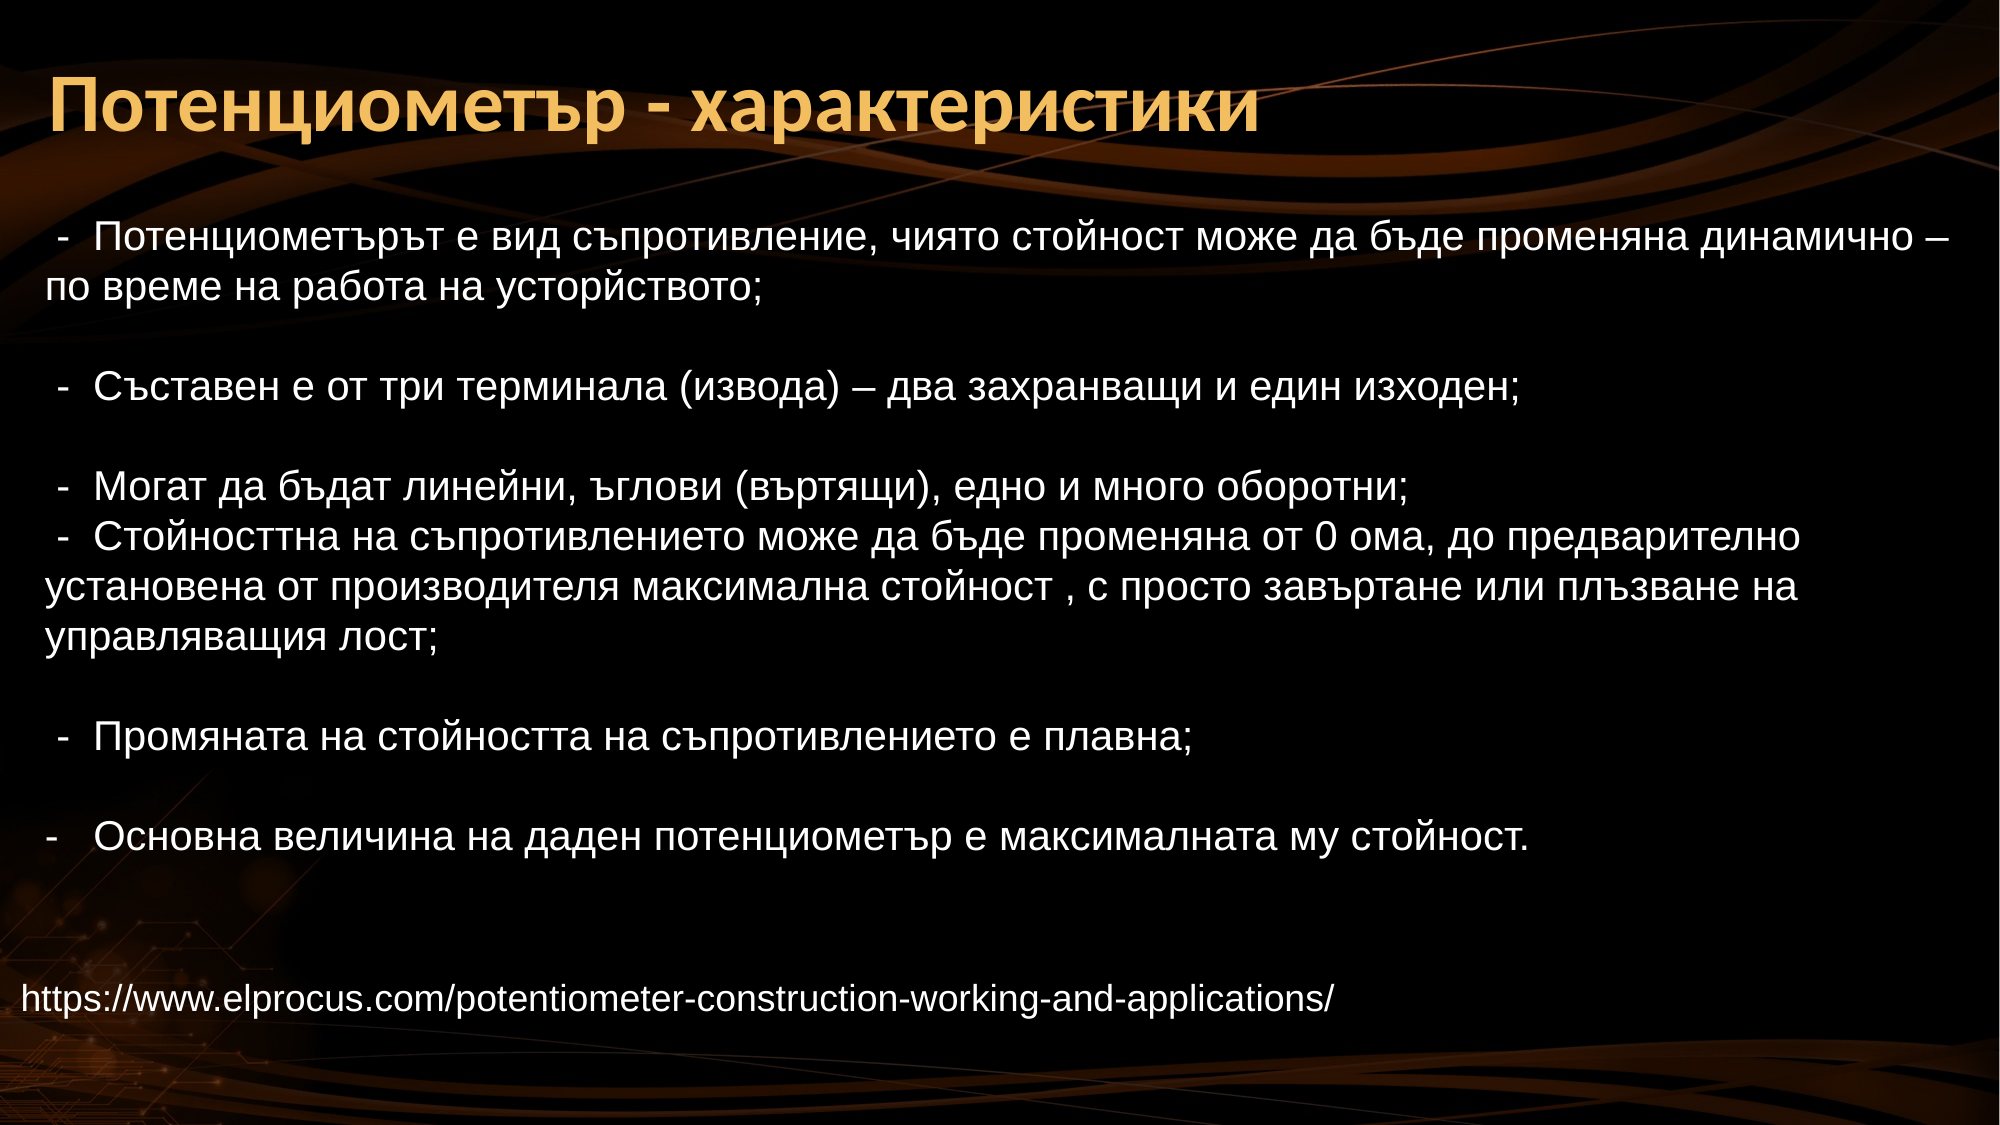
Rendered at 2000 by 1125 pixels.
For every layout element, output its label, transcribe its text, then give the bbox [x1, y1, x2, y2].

text_box - Потенциометърът е вид съпротивление, чиято стойност може да бъде променяна динамично – по време на работа на усторйството; - Съставен е от три терминала (извода) – два захранващи и един изходен; - Могат да бъдат линейни, ъглови (въртящи), едно и много оборотни; - Стойносттна на съпротивлението може да бъде променяна от 0 ома, до предварително установена от производителя максимална стойност , с просто завъртане или плъзване на управляващия лост; - Промяната на стойността на съпротивлението е плавна; - Основна величина на даден потенциометър е максималната му стойност. [29, 201, 1965, 867]
text_box https://www.elprocus.com/potentiometer-construction-working-and-applications/ [5, 966, 1350, 1027]
text_box Потенциометър - характеристики [30, 6, 1950, 189]
text_box [16, 105, 1816, 967]
picture [0, 0, 2000, 1125]
